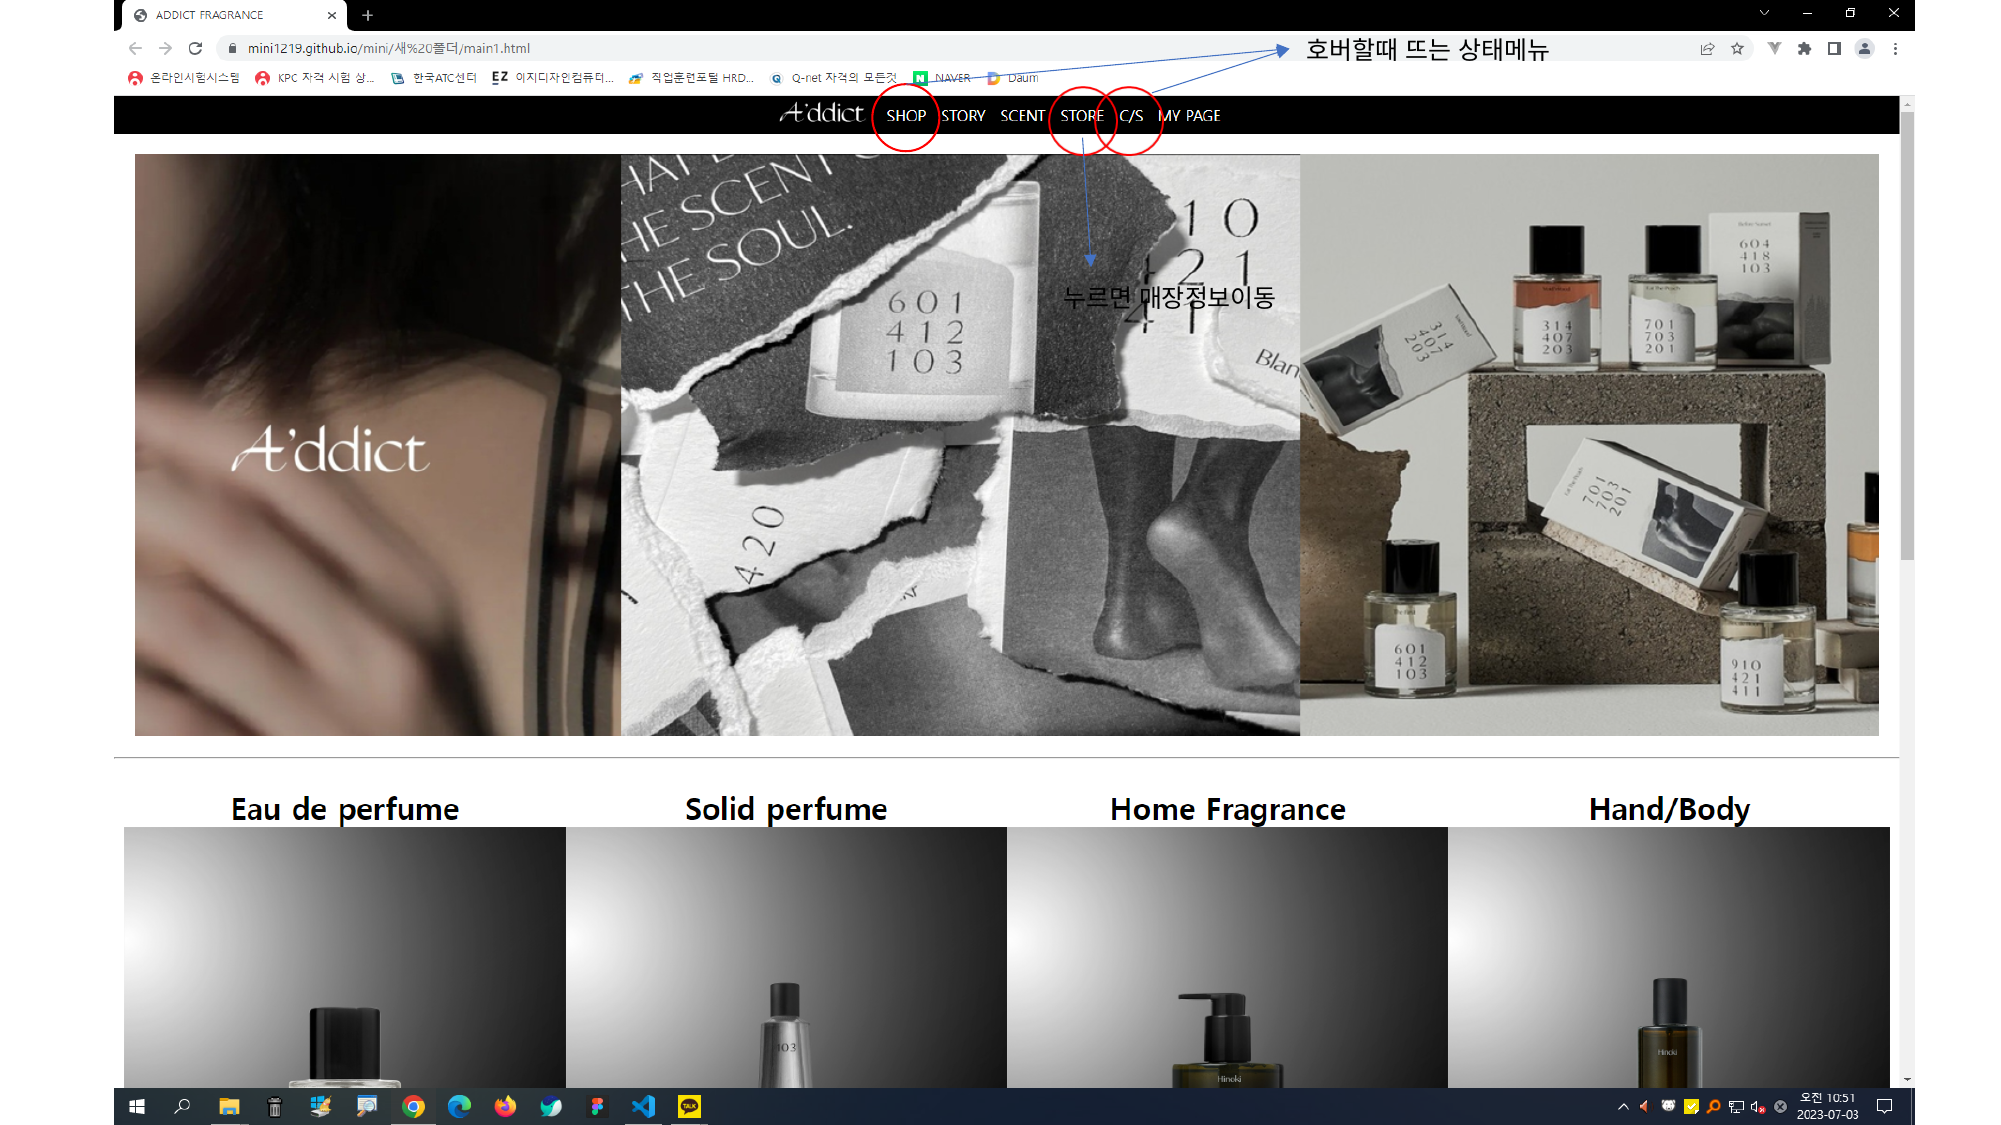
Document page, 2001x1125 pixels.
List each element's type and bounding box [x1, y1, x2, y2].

text_box [1151, 48, 1290, 93]
picture [114, 0, 1915, 1125]
text_box [905, 48, 1151, 85]
text_box [1082, 137, 1092, 268]
